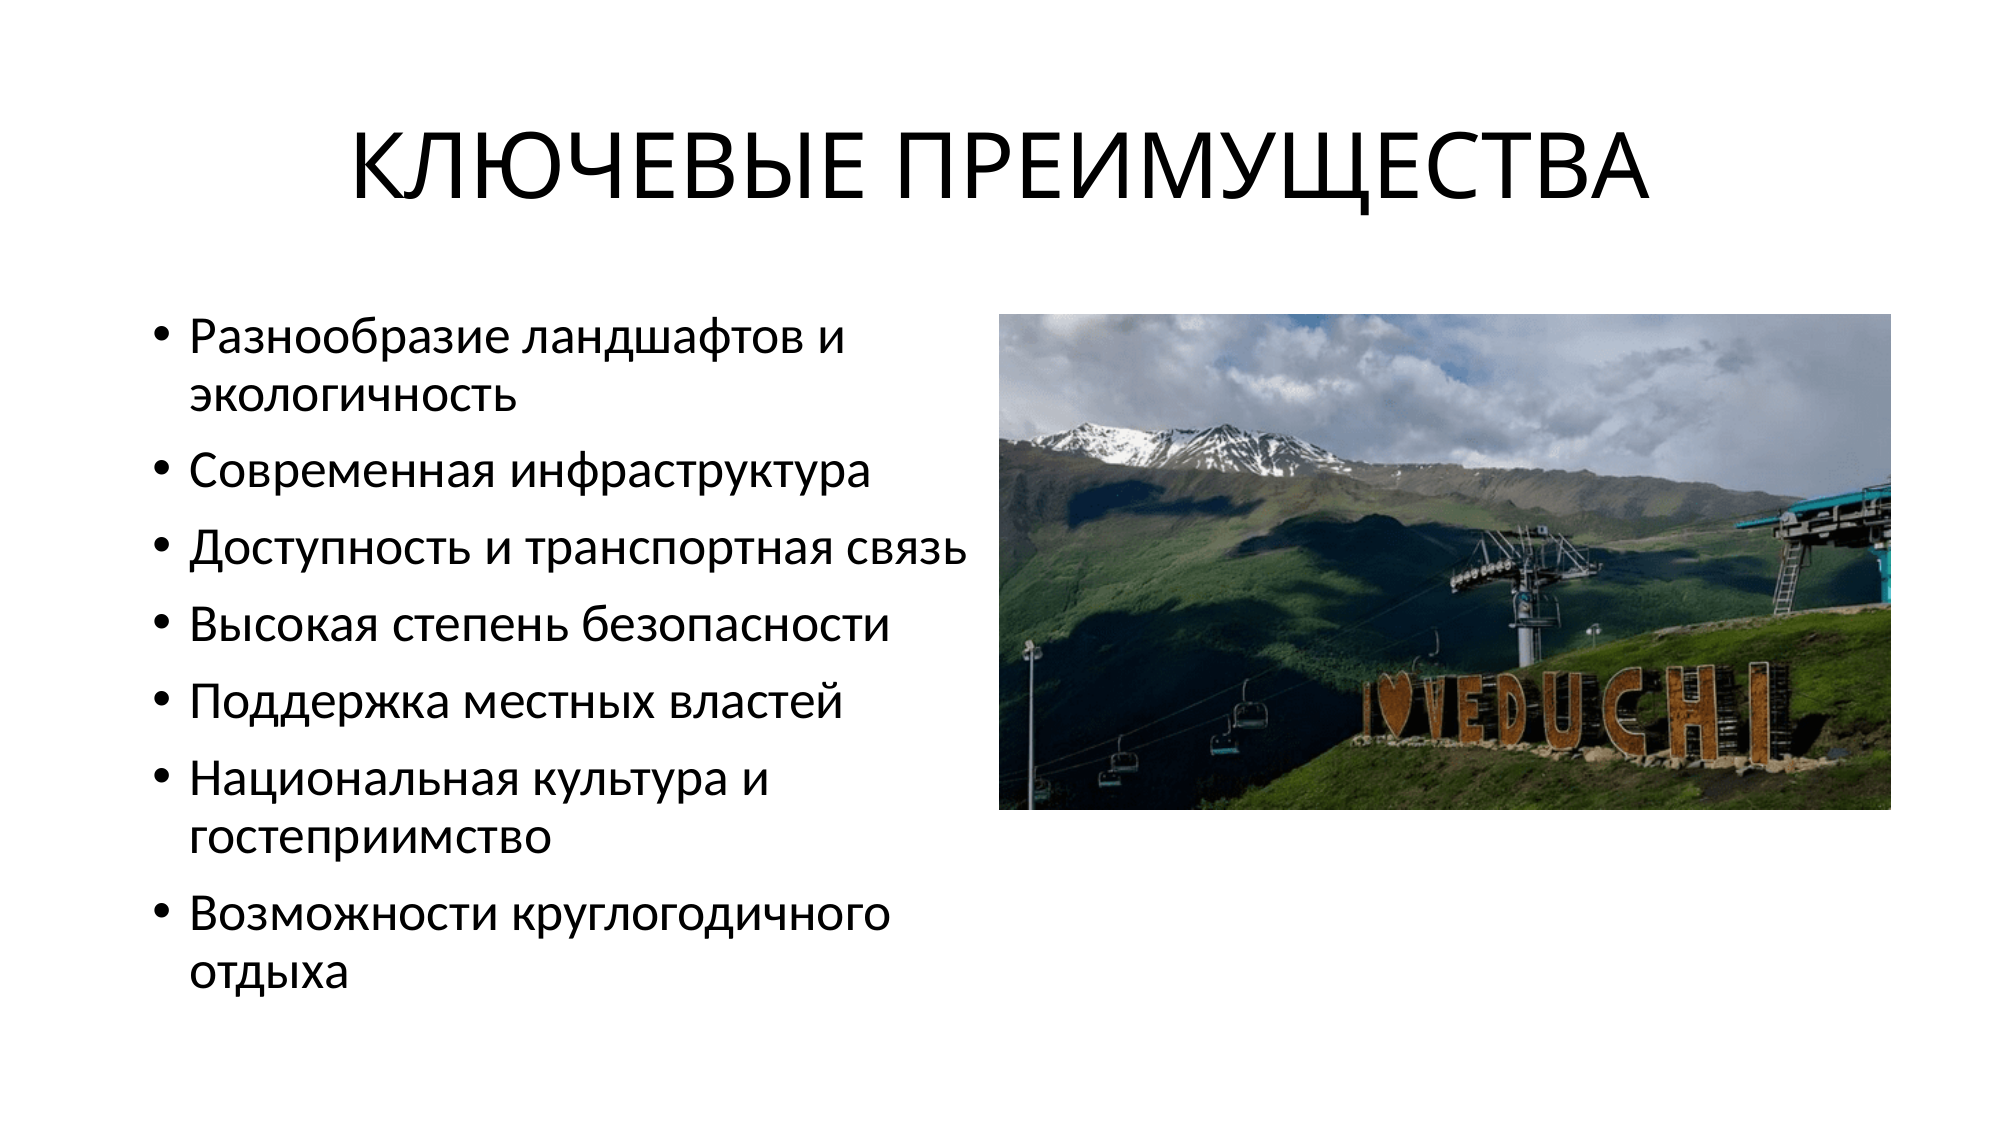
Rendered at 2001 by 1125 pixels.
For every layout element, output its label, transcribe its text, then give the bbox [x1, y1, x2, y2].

title КЛЮЧЕВЫЕ ПРЕИМУЩЕСТВА [137, 59, 1863, 278]
picture [999, 314, 1891, 810]
list Разнообразие ландшафтов и экологичность Современная инфраструктура Доступность и транспортная связь Высокая степень безопасности Поддержка местных властей Национальная культура и гостеприимство Возможности круглогодичного отдыха [137, 299, 988, 1014]
